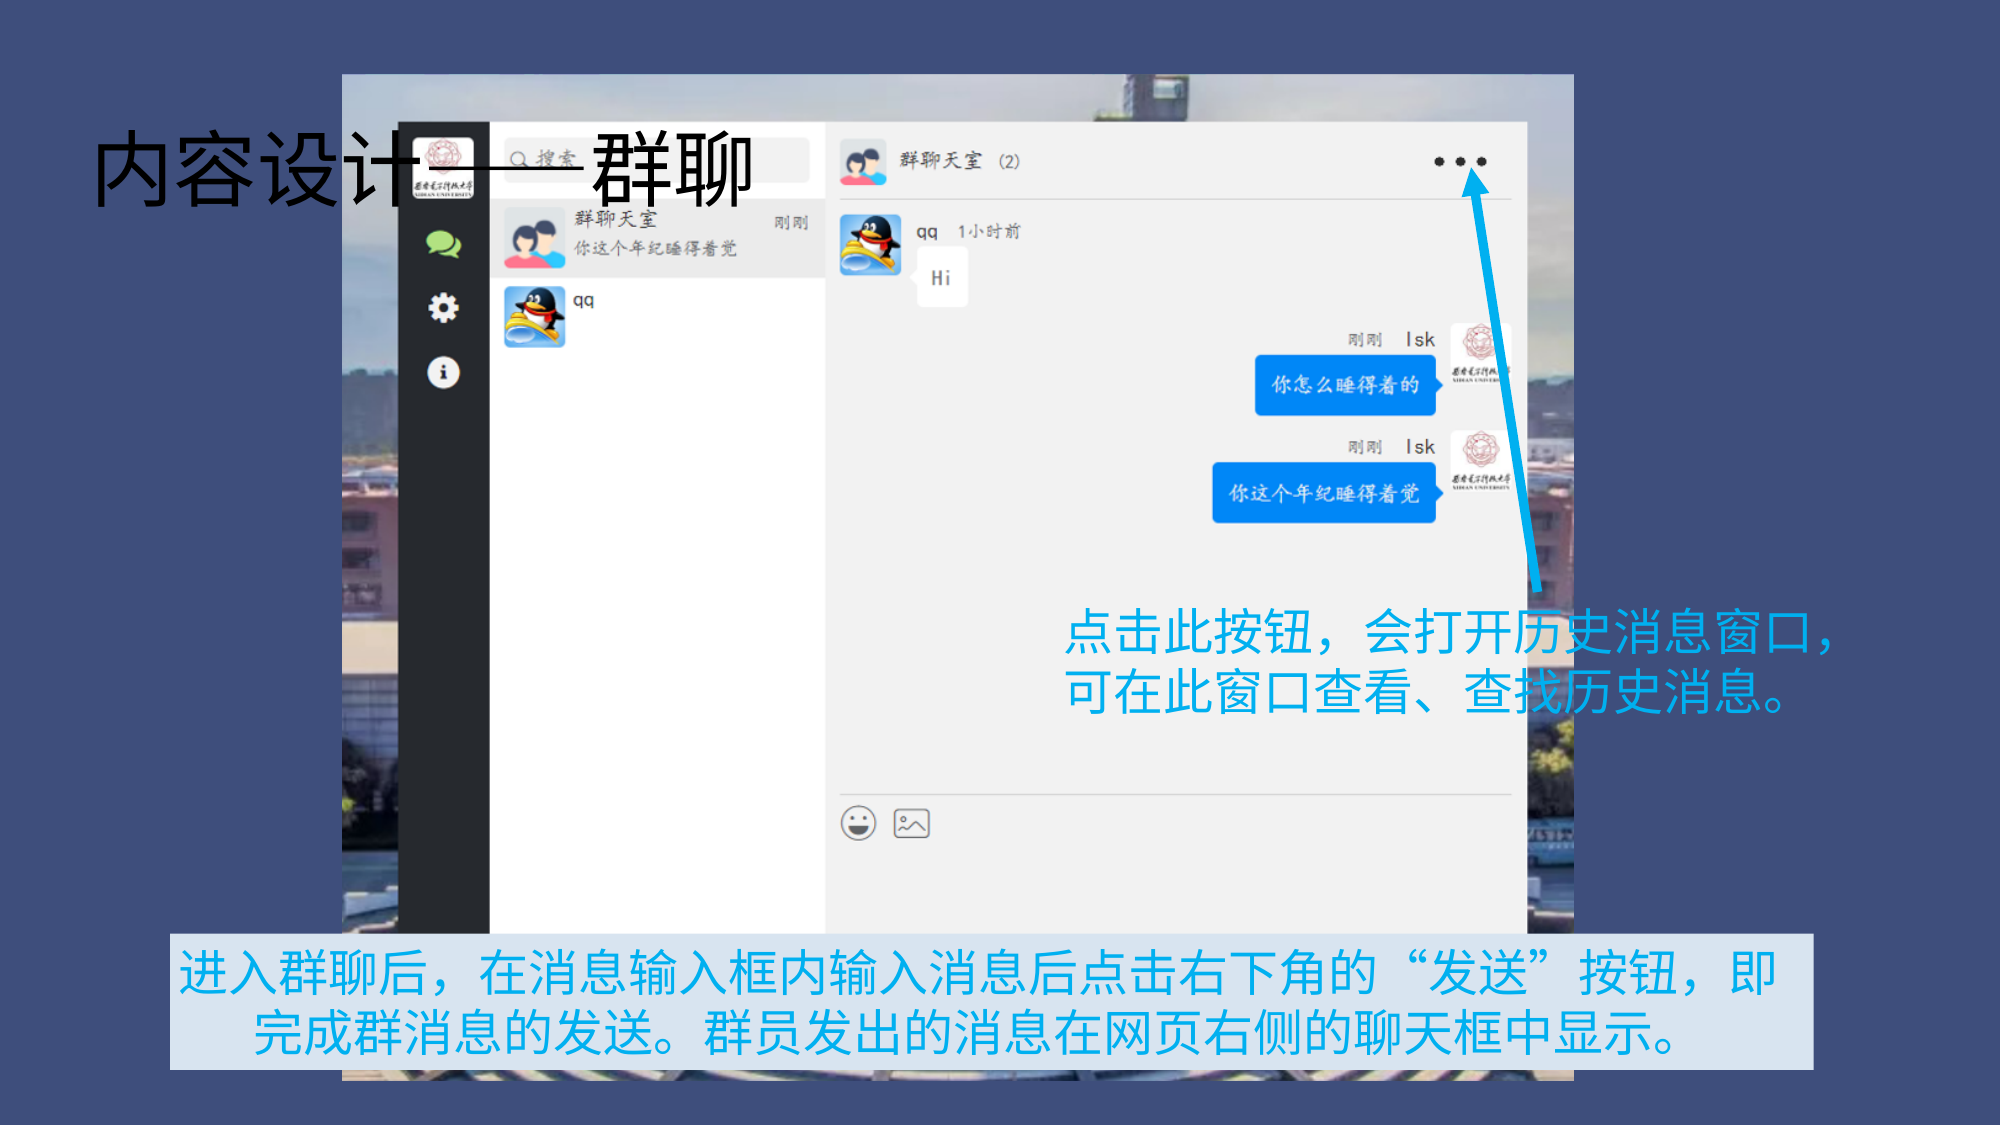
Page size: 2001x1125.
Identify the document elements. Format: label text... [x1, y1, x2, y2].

title 内容设计——群聊 [75, 44, 1789, 270]
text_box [1471, 167, 1538, 592]
picture [342, 73, 1574, 1081]
text_box 进入群聊后，在消息输入框内输入消息后点击右下角的“发送”按钮，即完成群消息的发送。群员发出的消息在网页右侧的聊天框中显示。 [1574, 933, 1814, 1069]
text_box 进入群聊后，在消息输入框内输入消息后点击右下角的“发送”按钮，即完成群消息的发送。群员发出的消息在网页右侧的聊天框中显示。 [143, 933, 342, 1069]
text_box 点击此按钮，会打开历史消息窗口，可在此窗口查看、查找历史消息。 [1574, 592, 1835, 728]
